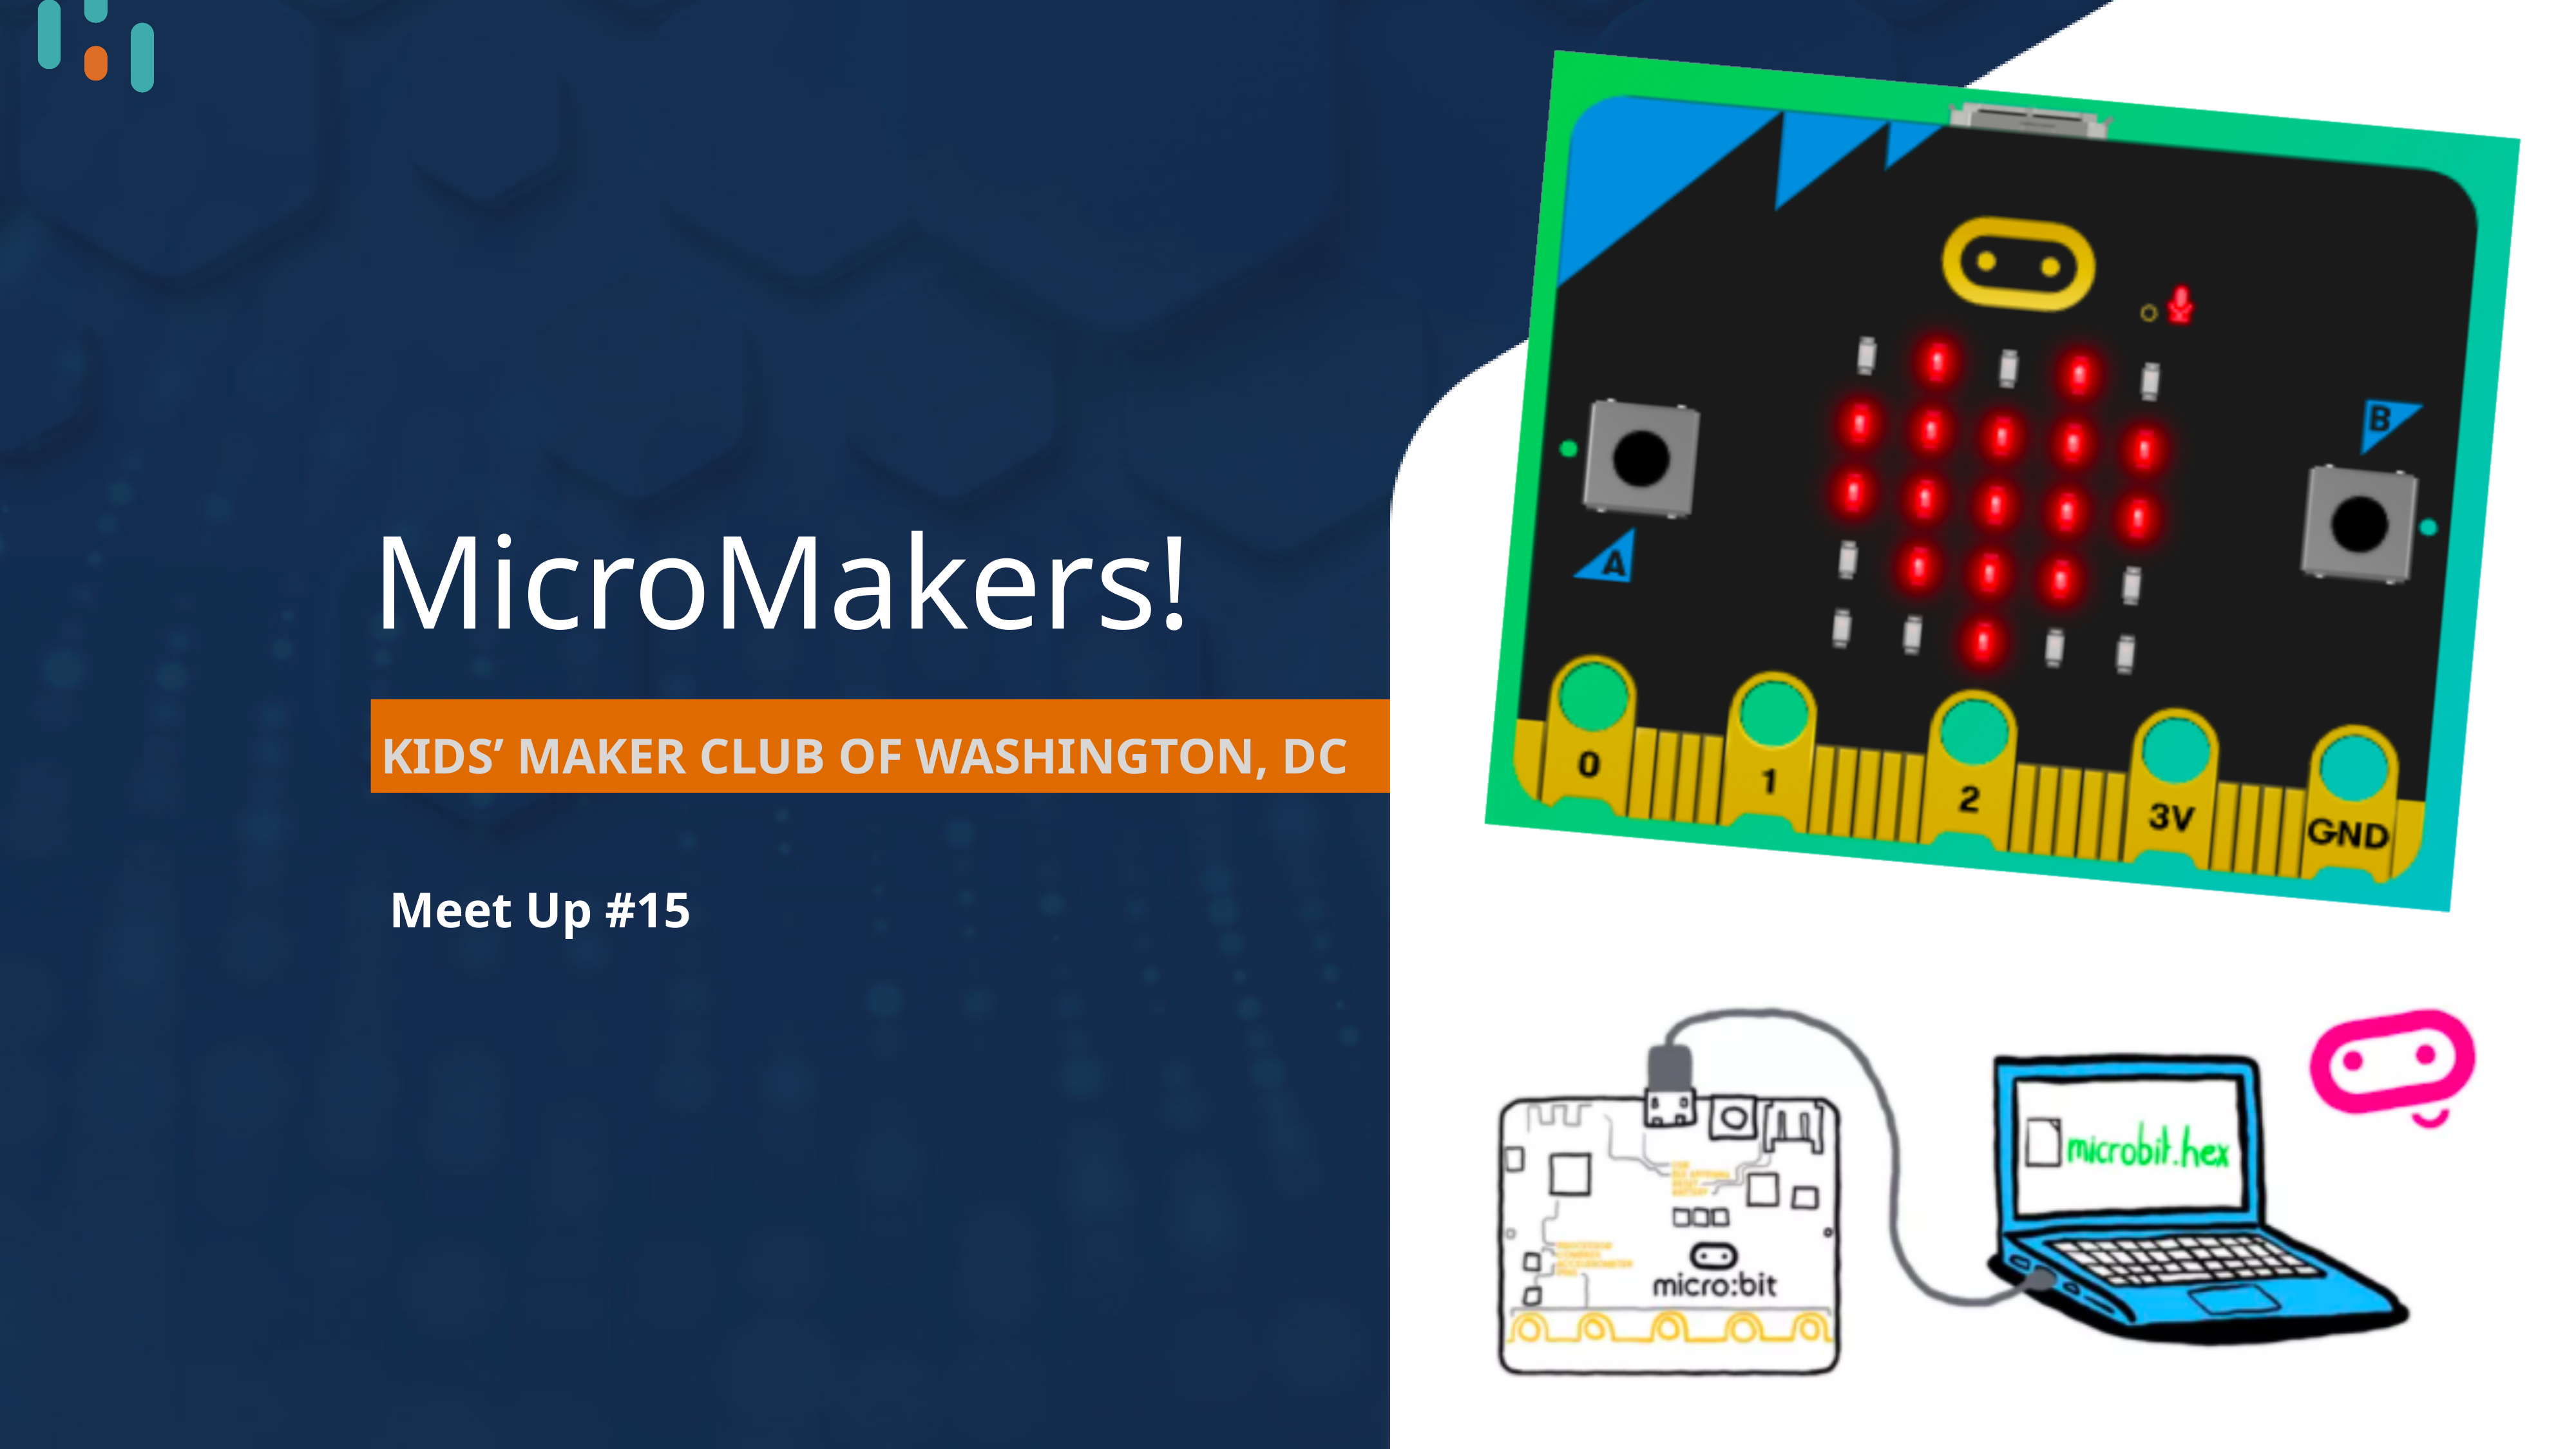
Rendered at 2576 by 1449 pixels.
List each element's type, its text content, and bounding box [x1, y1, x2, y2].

title MicroMakers! [352, 298, 1322, 665]
list Meet Up #15 [370, 849, 1064, 943]
list KIDS’ MAKER CLUB OF WASHINGTON, DC [361, 655, 1400, 831]
picture [0, 0, 2576, 1449]
